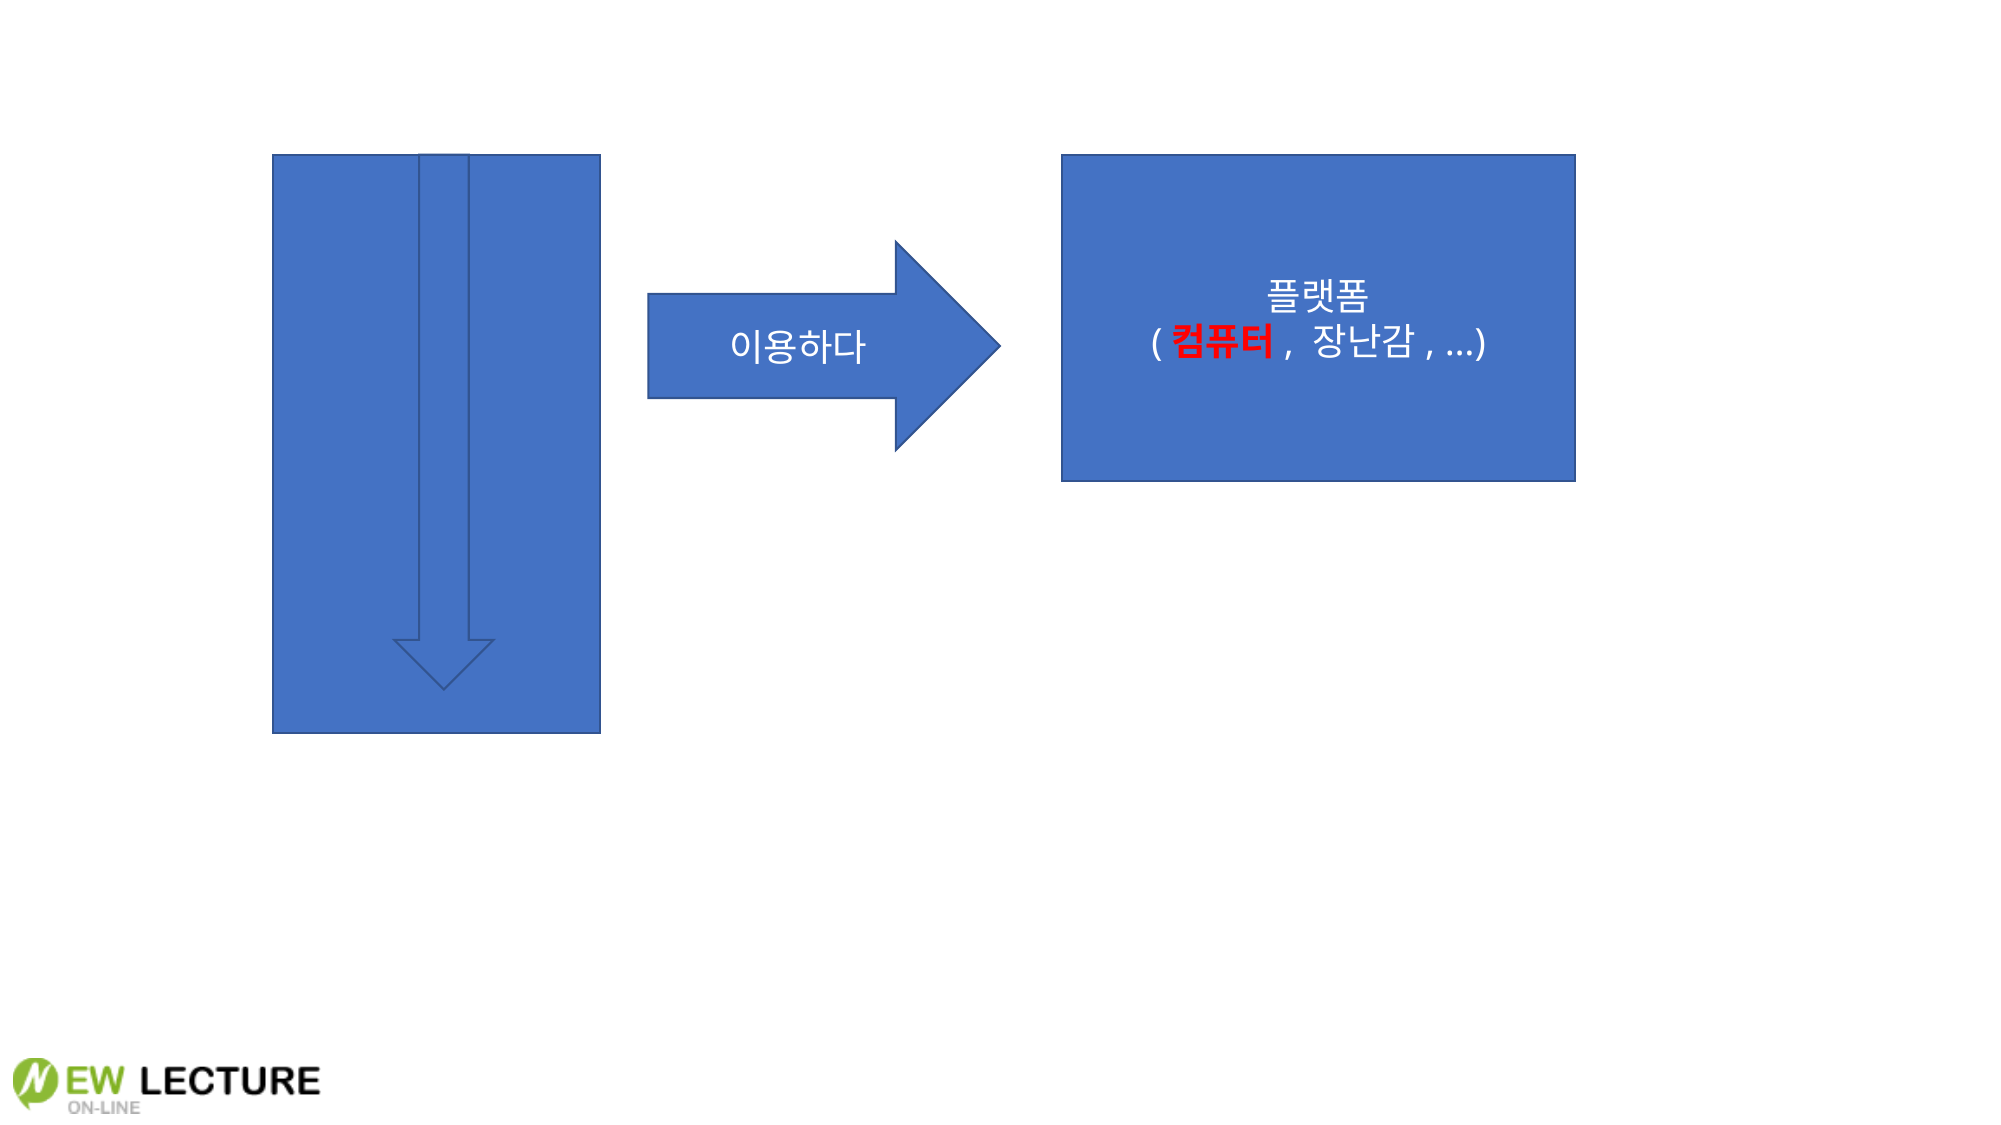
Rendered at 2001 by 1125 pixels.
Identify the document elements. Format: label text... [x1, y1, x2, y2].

picture [13, 1058, 323, 1114]
text_box 플랫폼 (컴퓨터, 장난감, …) [1061, 154, 1576, 482]
text_box [391, 153, 497, 691]
text_box 이용하다 [647, 239, 1002, 453]
text_box [272, 154, 601, 734]
